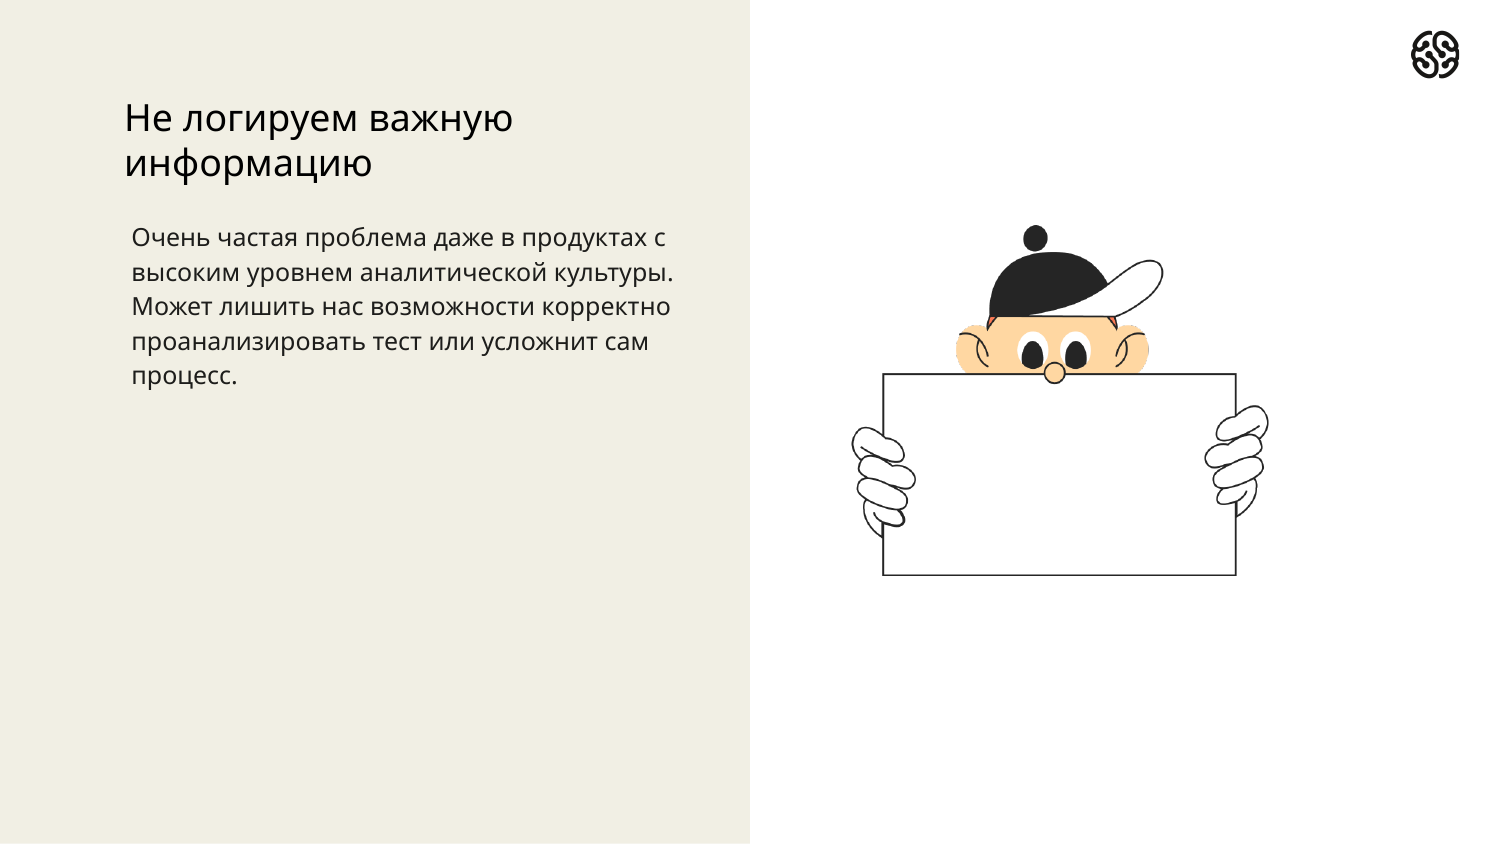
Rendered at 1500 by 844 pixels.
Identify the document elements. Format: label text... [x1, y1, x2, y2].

picture [851, 225, 1269, 576]
picture [1411, 30, 1460, 79]
text_box Очень частая проблема даже в продуктах с высоким уровнем аналитической культуры. Может лишить нас возможности корректно проанализировать тест или усложнит сам процесс. [131, 216, 727, 424]
text_box Не логируем важную информацию [124, 92, 734, 167]
